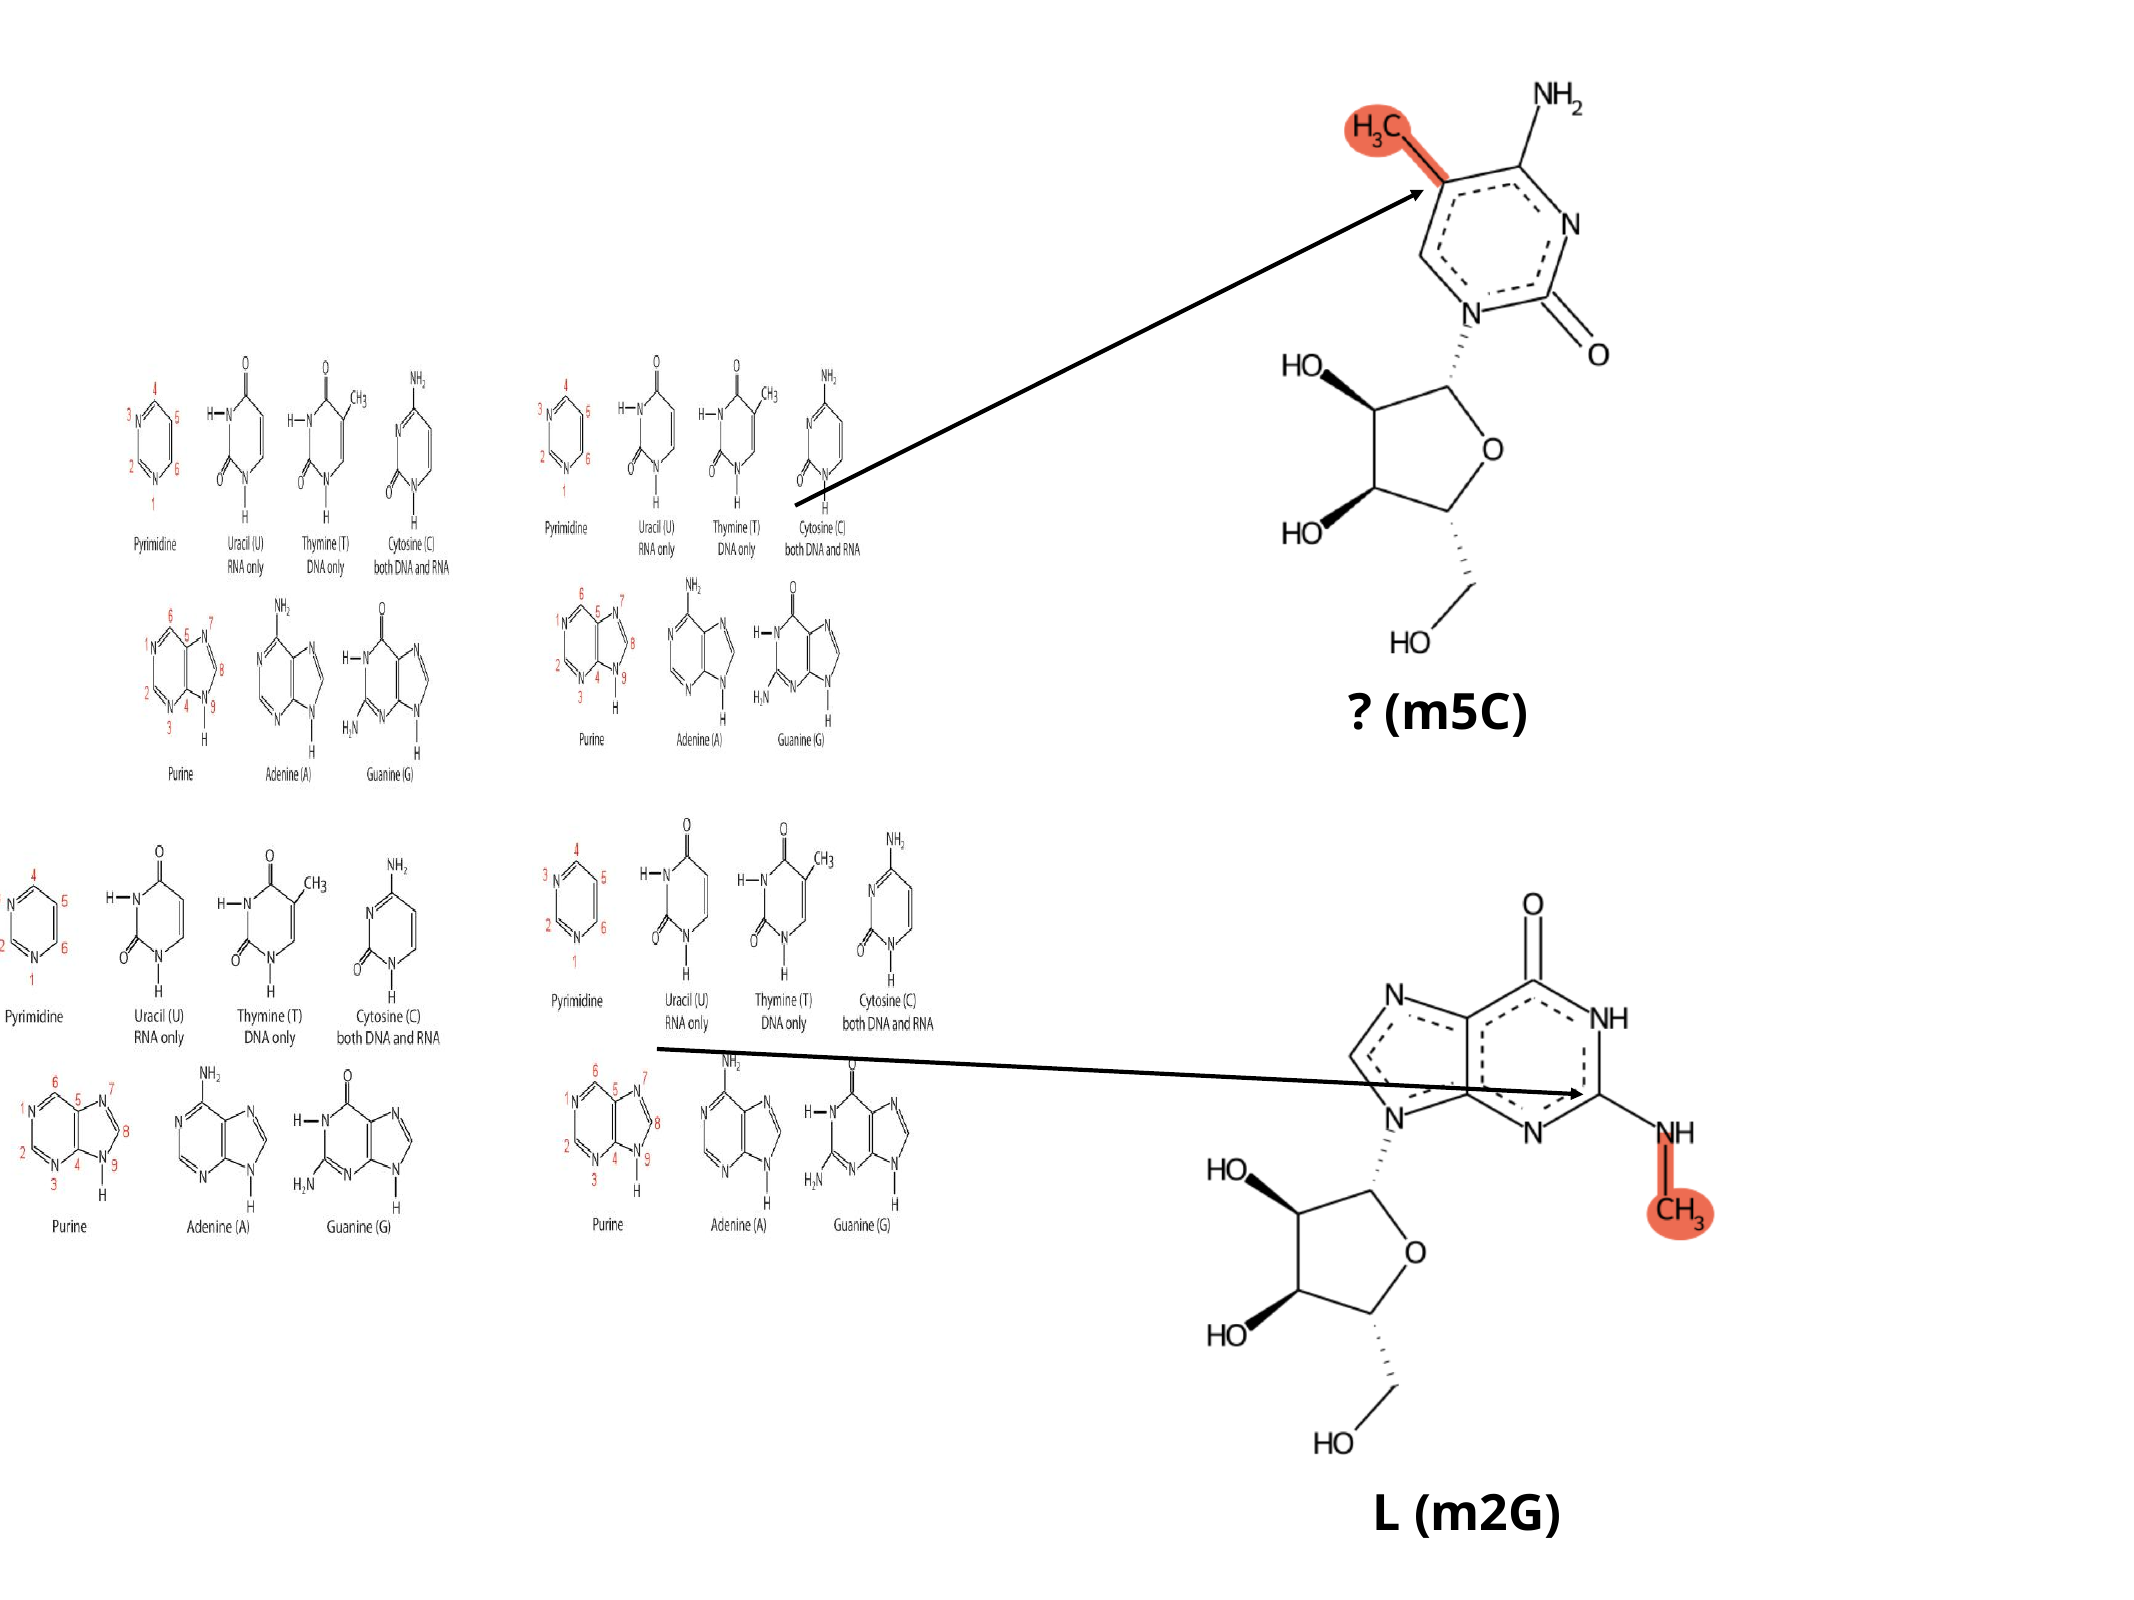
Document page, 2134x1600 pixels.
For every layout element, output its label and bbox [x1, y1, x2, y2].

text_box [1246, 54, 1630, 751]
text_box [0, 344, 942, 1256]
text_box [1176, 865, 1759, 1549]
